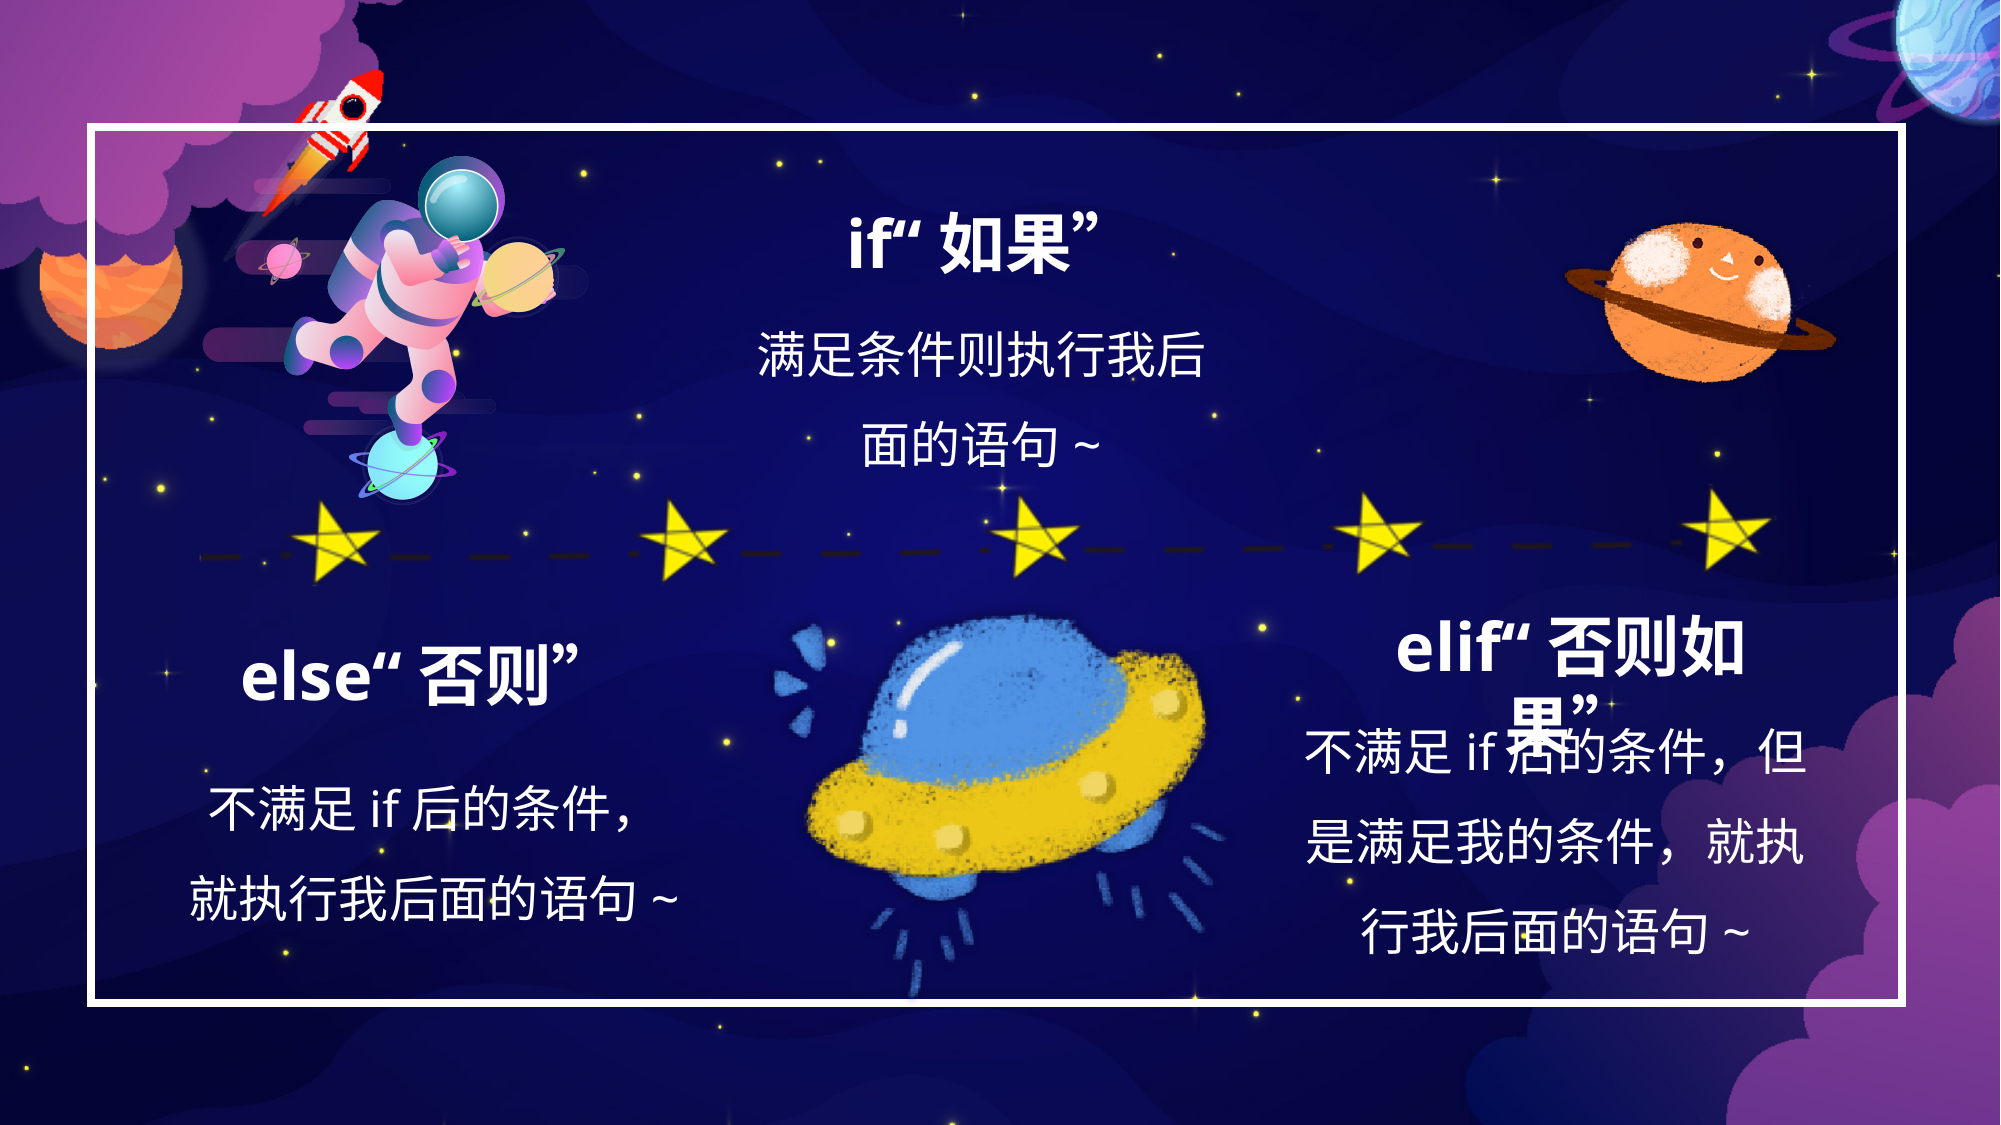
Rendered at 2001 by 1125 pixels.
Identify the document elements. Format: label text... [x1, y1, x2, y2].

text_box 不满足if后的条件，就执行我后面的语句~ [168, 740, 700, 936]
text_box 满足条件则执行我后面的语句~ [736, 286, 1227, 446]
text_box 不满足if后的条件，但是满足我的条件，就执行我后面的语句~ [1272, 682, 1839, 968]
text_box if“如果” [759, 194, 1227, 289]
text_box elif“否则如果” [1338, 627, 1806, 772]
picture [0, 0, 2000, 1125]
text_box else“否则” [195, 627, 663, 722]
